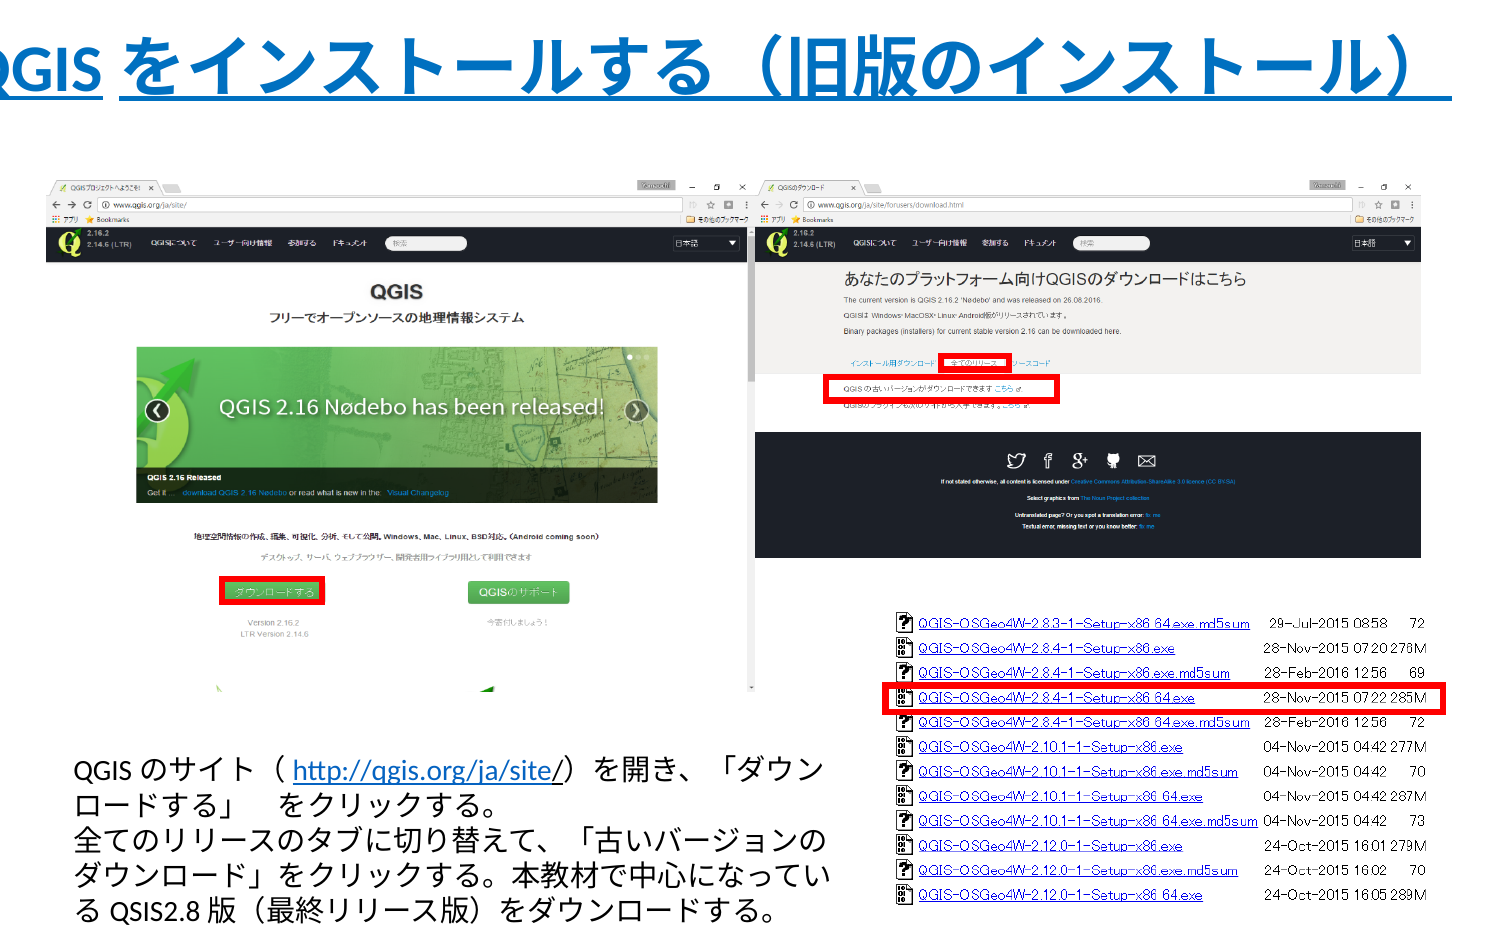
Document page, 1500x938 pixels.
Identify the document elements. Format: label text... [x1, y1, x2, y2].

picture [755, 180, 1444, 907]
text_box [46, 180, 755, 692]
text_box QGISをインストールする（旧版のインストール） [0, 17, 1467, 112]
text_box QGISのサイト（http://qgis.org/ja/site/）を開き、「ダウンロードする」 をクリックする。 全てのリリースのタブに切り替えて、「古いバージョンのダウンロード」をクリックする。本教材で中心になっているQSIS2.8版（最終リリース版）をダウンロードする。 [58, 744, 861, 935]
